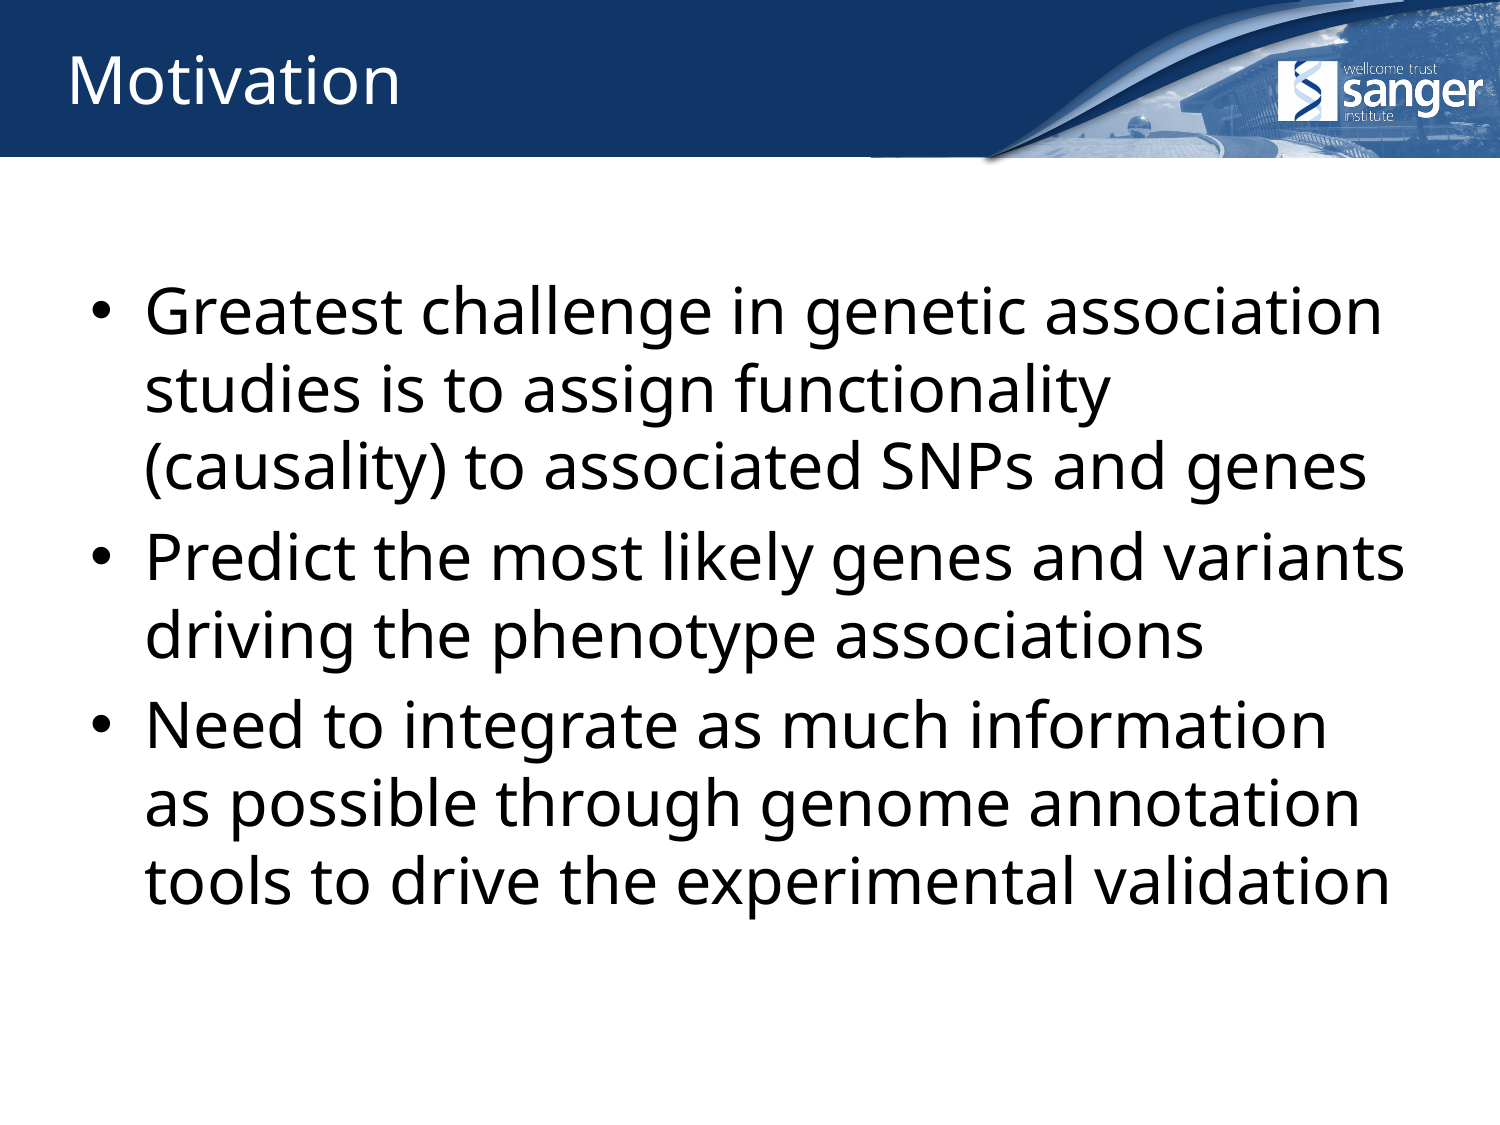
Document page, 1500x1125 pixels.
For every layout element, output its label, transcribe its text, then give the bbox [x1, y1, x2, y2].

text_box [0, 0, 1500, 158]
text_box [50, 224, 1500, 1047]
list Greatest challenge in genetic association studies is to assign functionality (causality) to associated SNPs and genes Predict the most likely genes and variants driving the phenotype associations Need to integrate as much information as possible through genome annotation tools to drive the experimental validation [75, 262, 1425, 1005]
